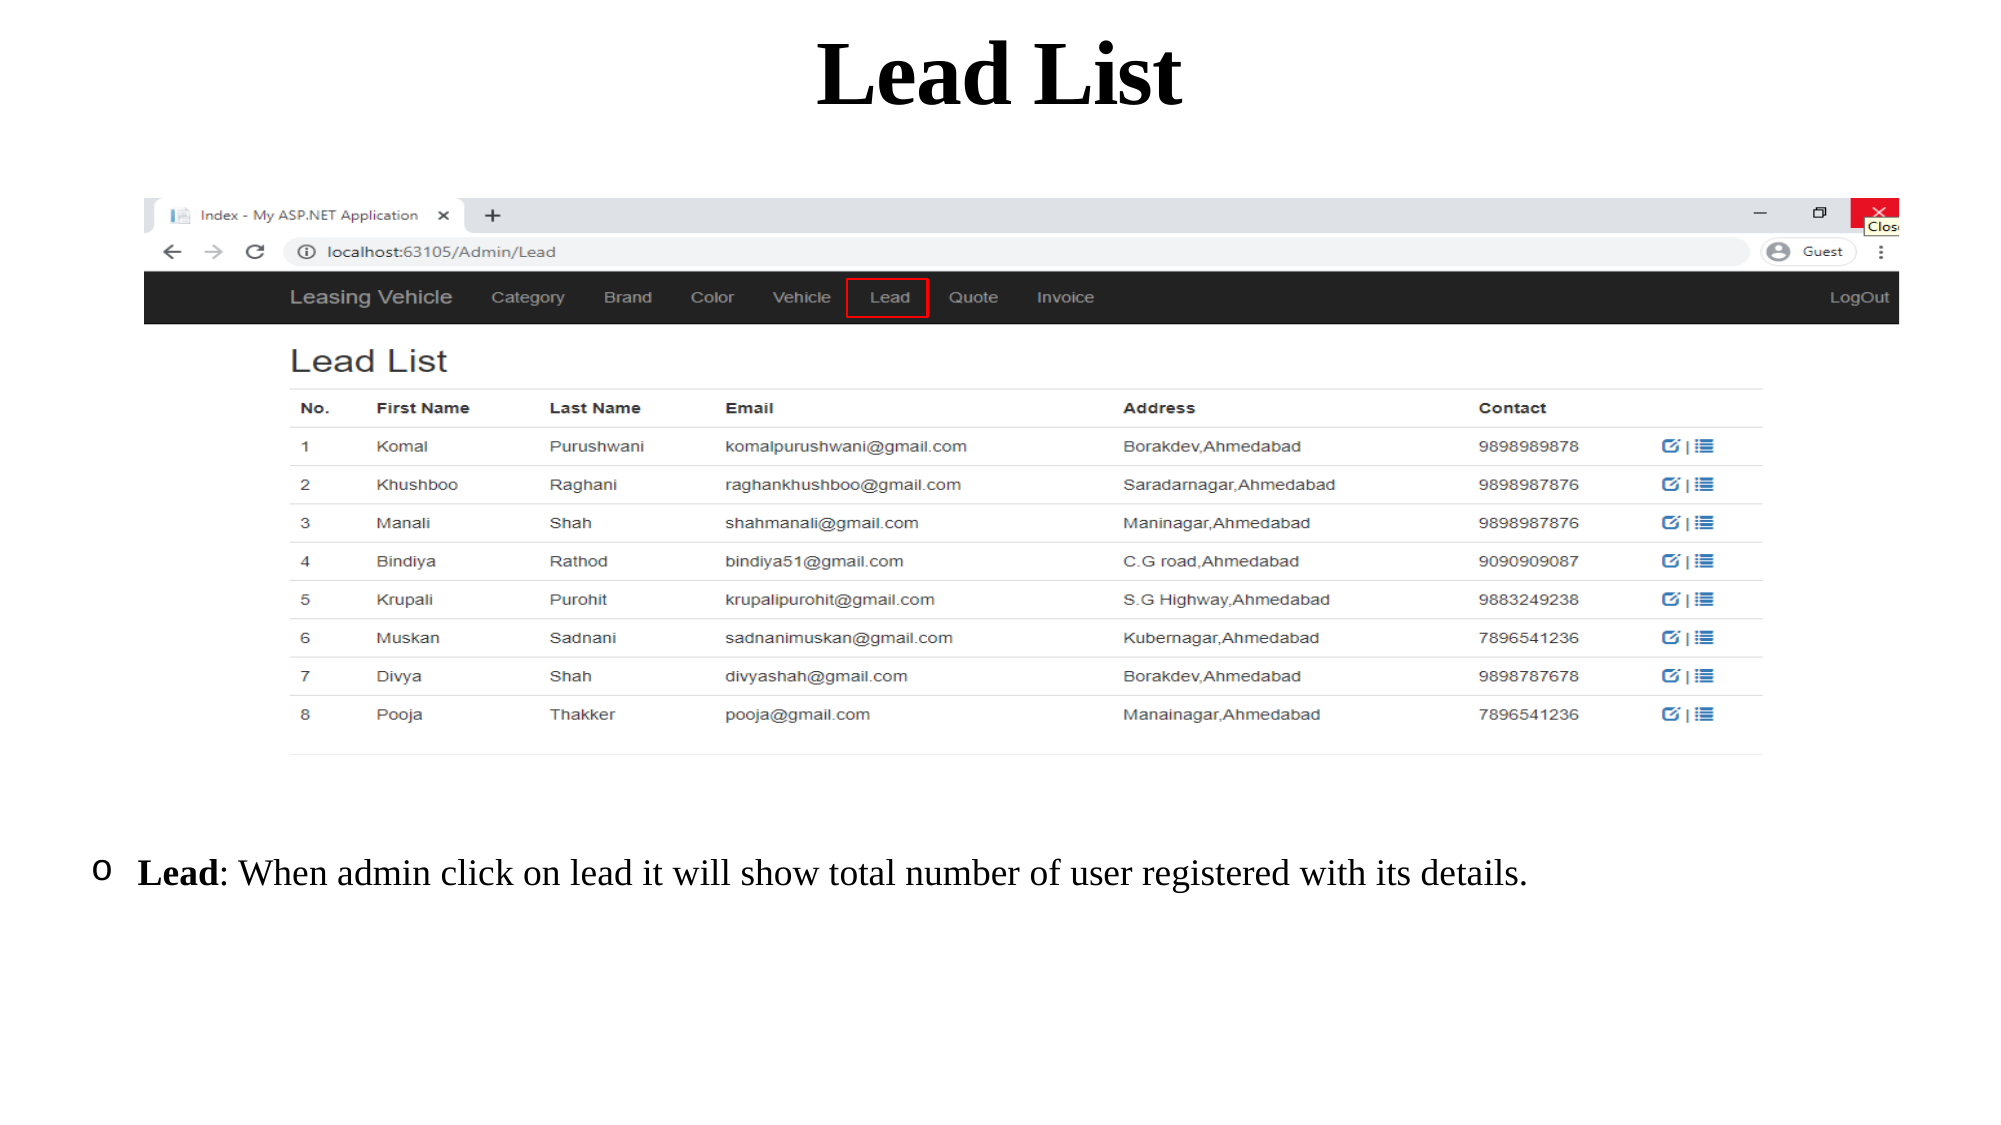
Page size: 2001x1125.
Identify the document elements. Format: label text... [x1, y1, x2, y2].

text_box Lead: When admin click on lead it will show total number of user registered with its details. [76, 840, 127, 901]
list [135, 194, 1900, 911]
title Lead List [0, 0, 2000, 132]
